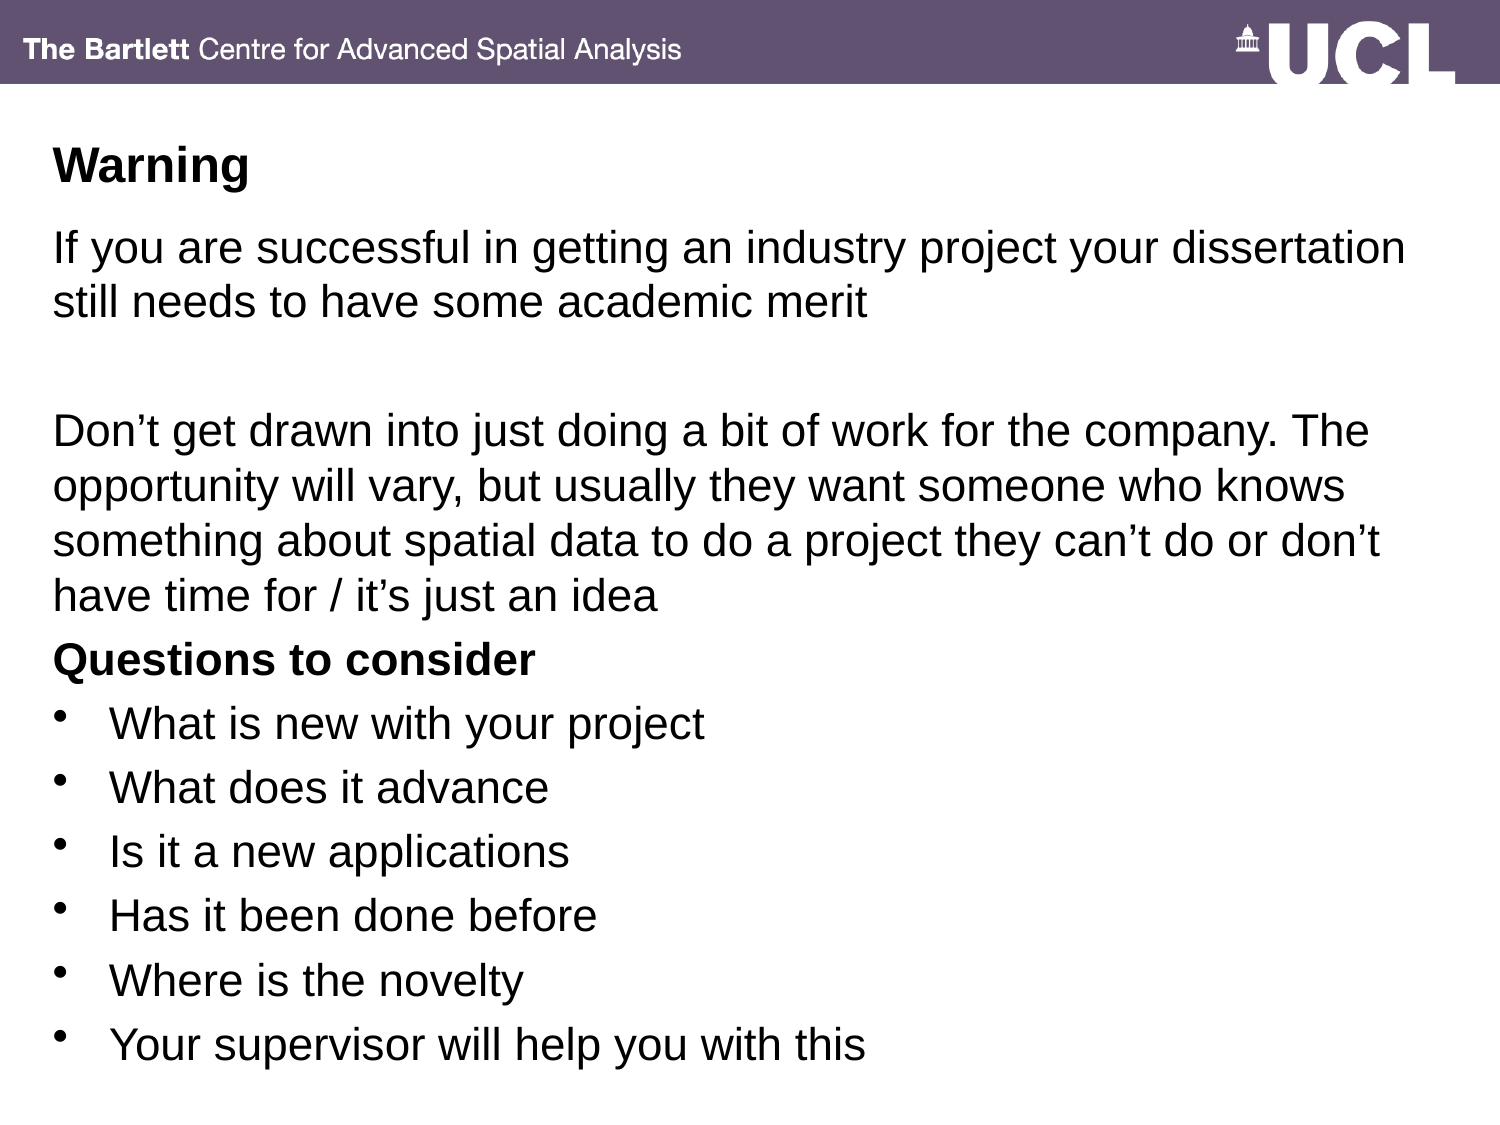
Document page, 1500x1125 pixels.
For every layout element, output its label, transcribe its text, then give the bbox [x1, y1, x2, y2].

picture [0, 0, 1500, 84]
text_box If you are successful in getting an industry project your dissertation still needs to have some academic merit Don’t get drawn into just doing a bit of work for the company. The opportunity will vary, but usually they want someone who knows something about spatial data to do a project they can’t do or don’t have time for / it’s just an idea Questions to consider What is new with your project What does it advance Is it a new applications Has it been done before Where is the novelty Your supervisor will help you with this [52, 217, 1448, 1107]
title Warning [52, 132, 1448, 186]
